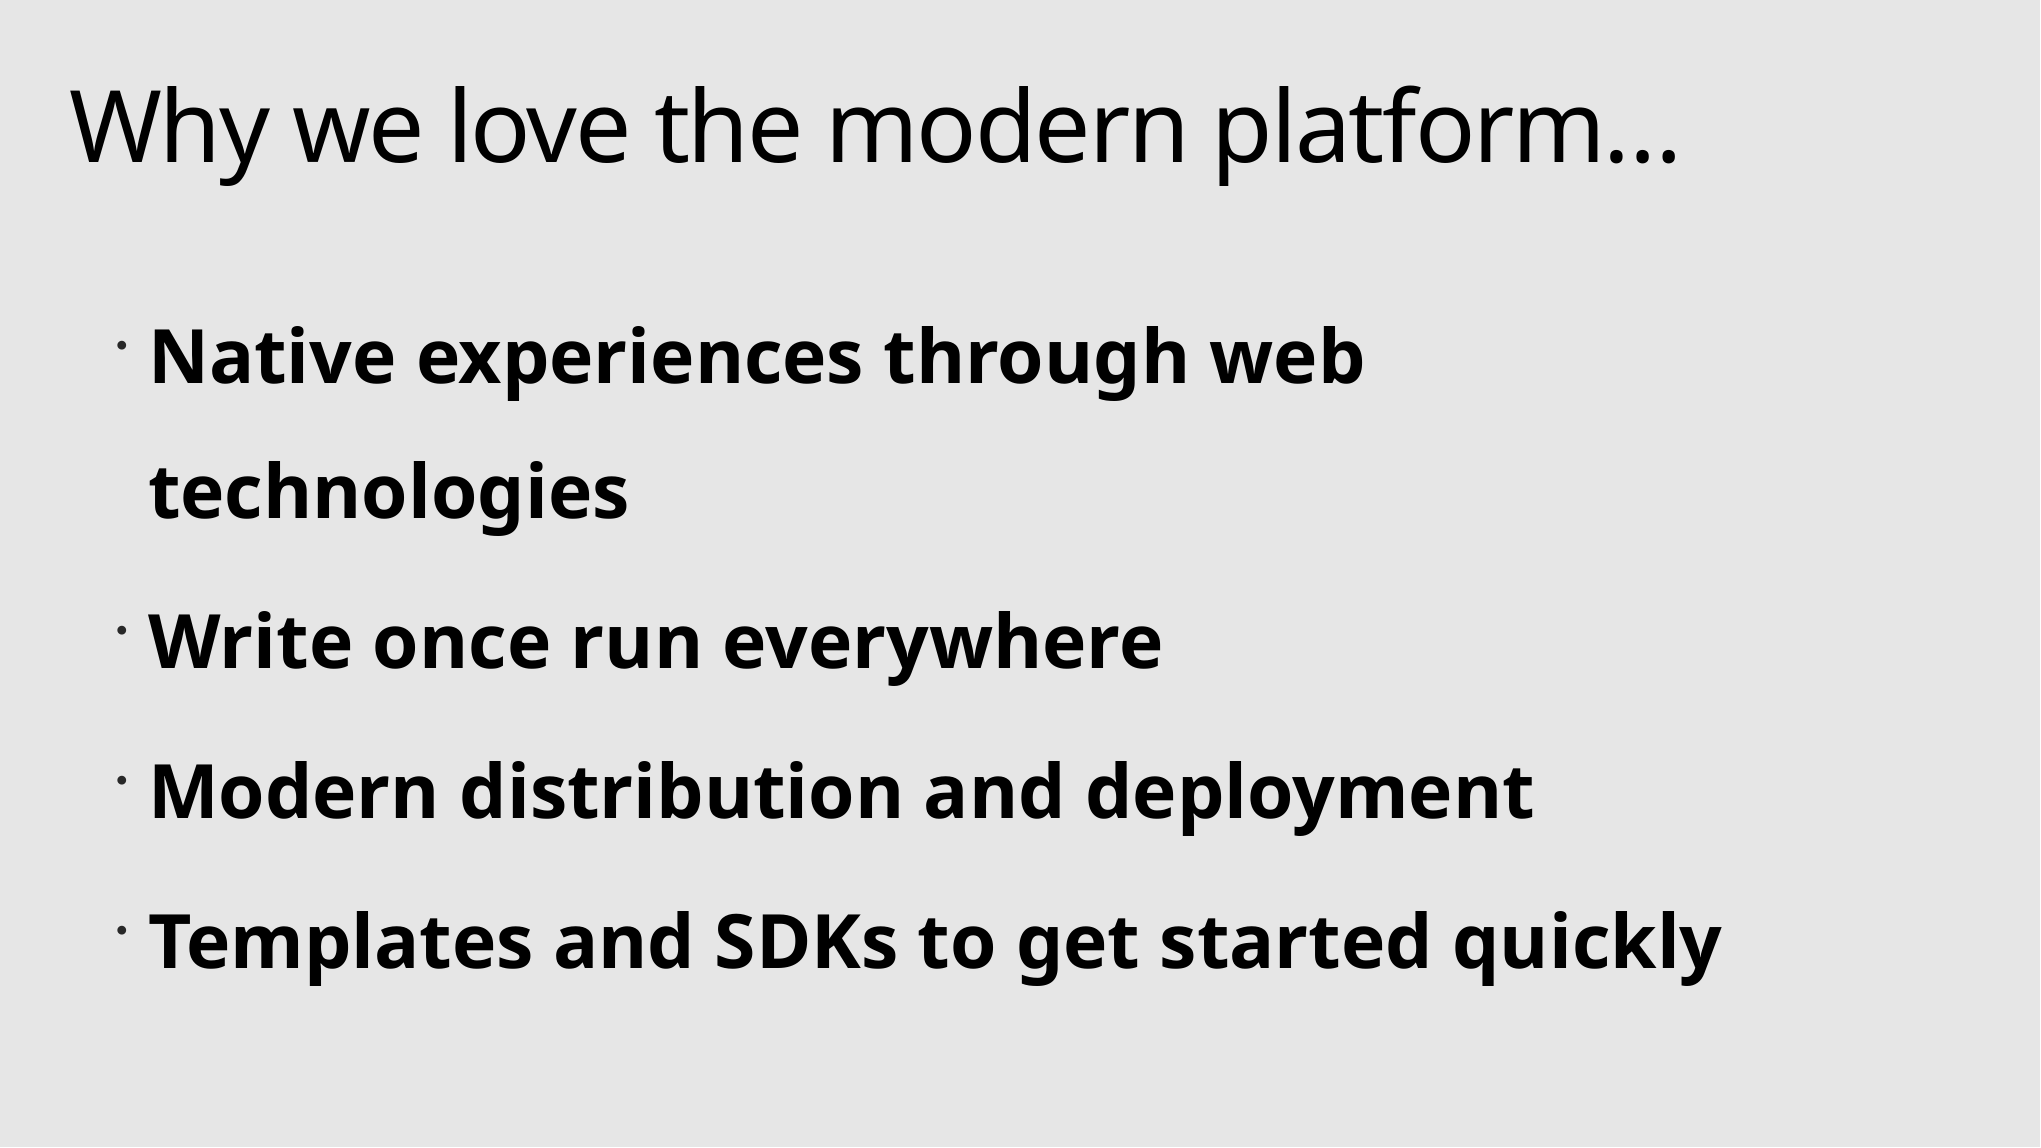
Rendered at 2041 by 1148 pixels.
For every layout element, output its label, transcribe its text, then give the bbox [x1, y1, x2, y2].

list Native experiences through web technologies Write once run everywhere Modern distribution and deployment Templates and SDKs to get started quickly [86, 248, 1846, 1031]
title Why we love the modern platform… [45, 61, 1888, 224]
